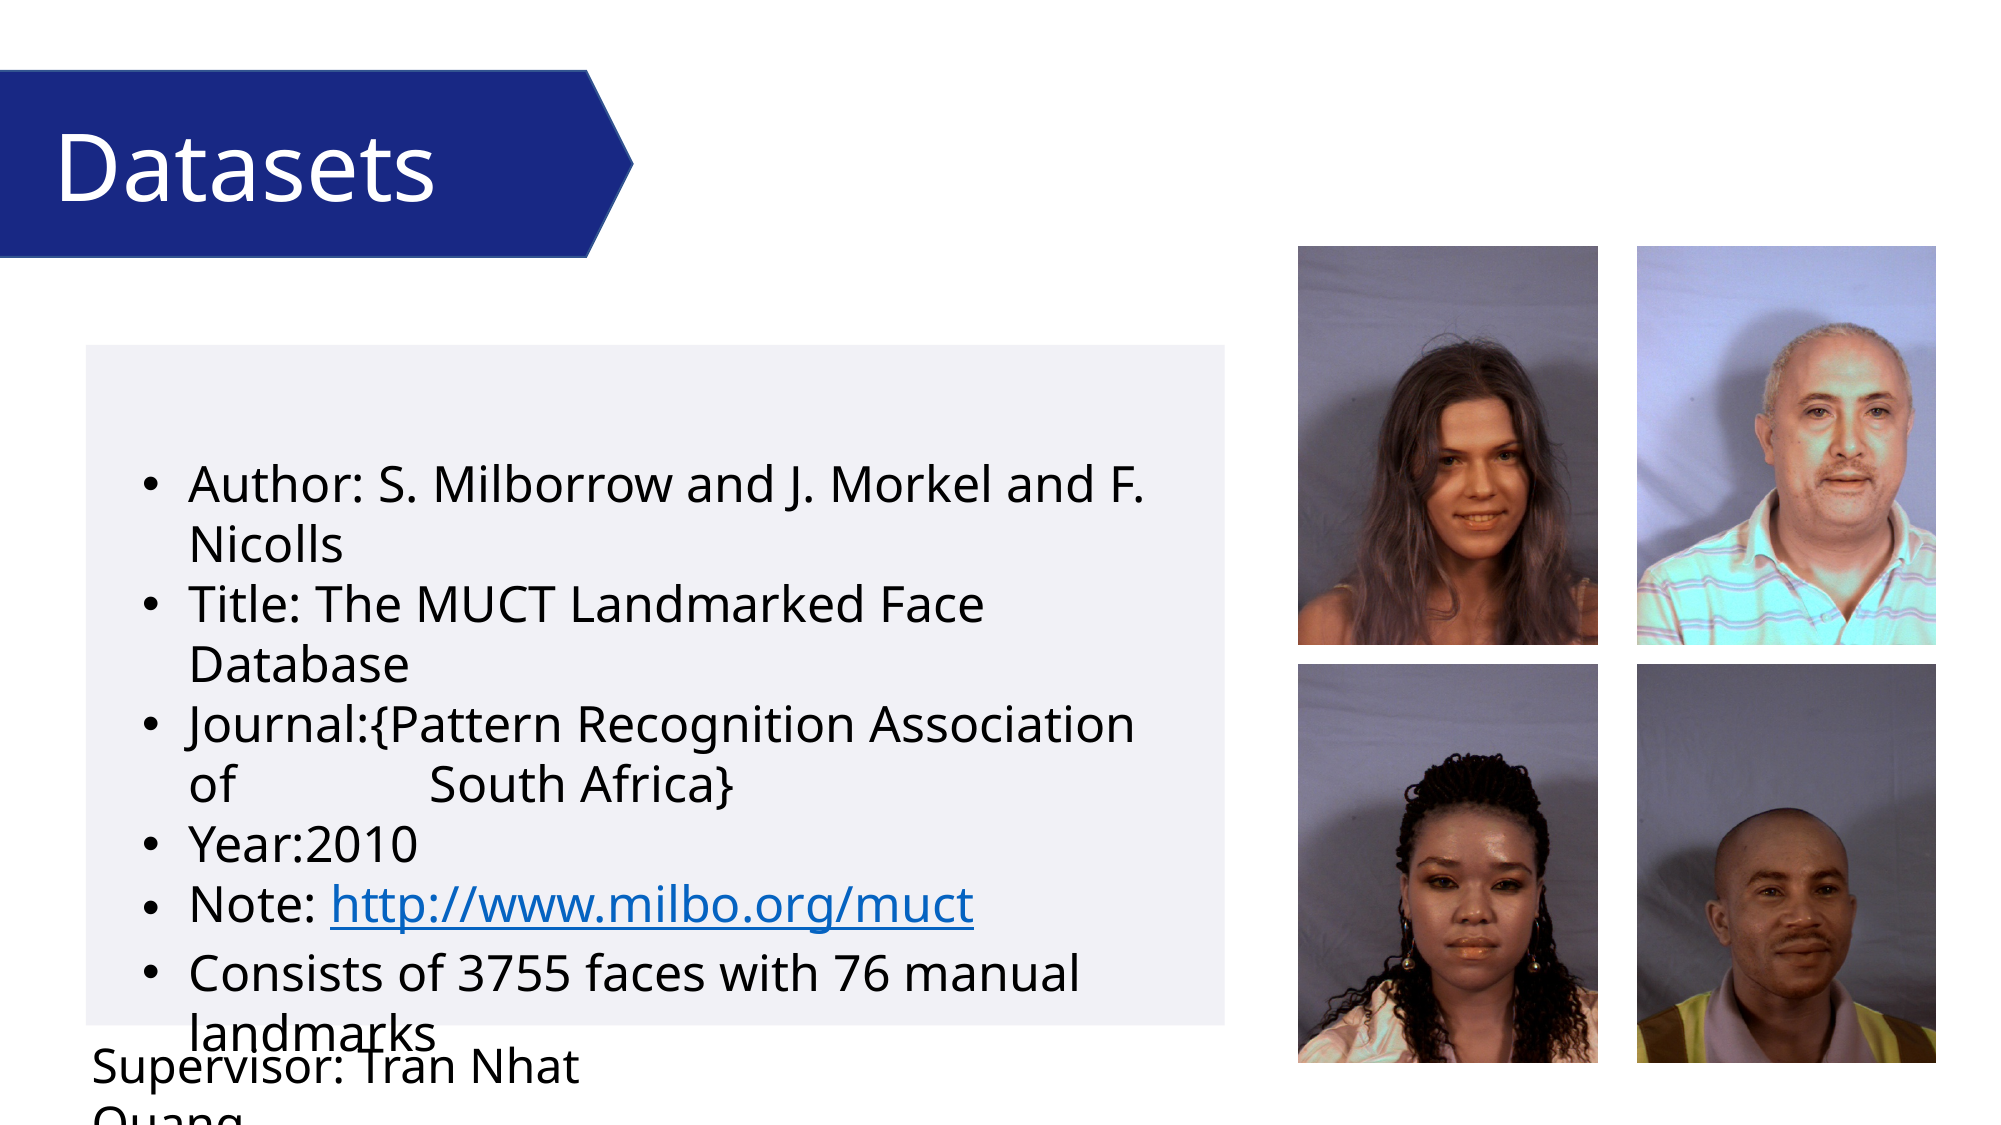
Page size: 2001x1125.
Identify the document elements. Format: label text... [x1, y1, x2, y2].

text_box Supervisor: Tran Nhat Quang [76, 1028, 655, 1125]
picture [1298, 246, 1598, 645]
picture [1636, 246, 1936, 645]
text_box Datasets [0, 69, 634, 258]
text_box Author: S. Milborrow and J. Morkel and F. Nicolls Title: The MUCT Landmarked Face Database Journal:{Pattern Recognition Association of South Africa} Year:2010 Note: http://www.milbo.org/muct Consists of 3755 faces with 76 manual landmarks [127, 445, 1183, 1069]
text_box [85, 344, 1226, 1026]
picture [1298, 664, 1598, 1064]
picture [1636, 664, 1936, 1064]
